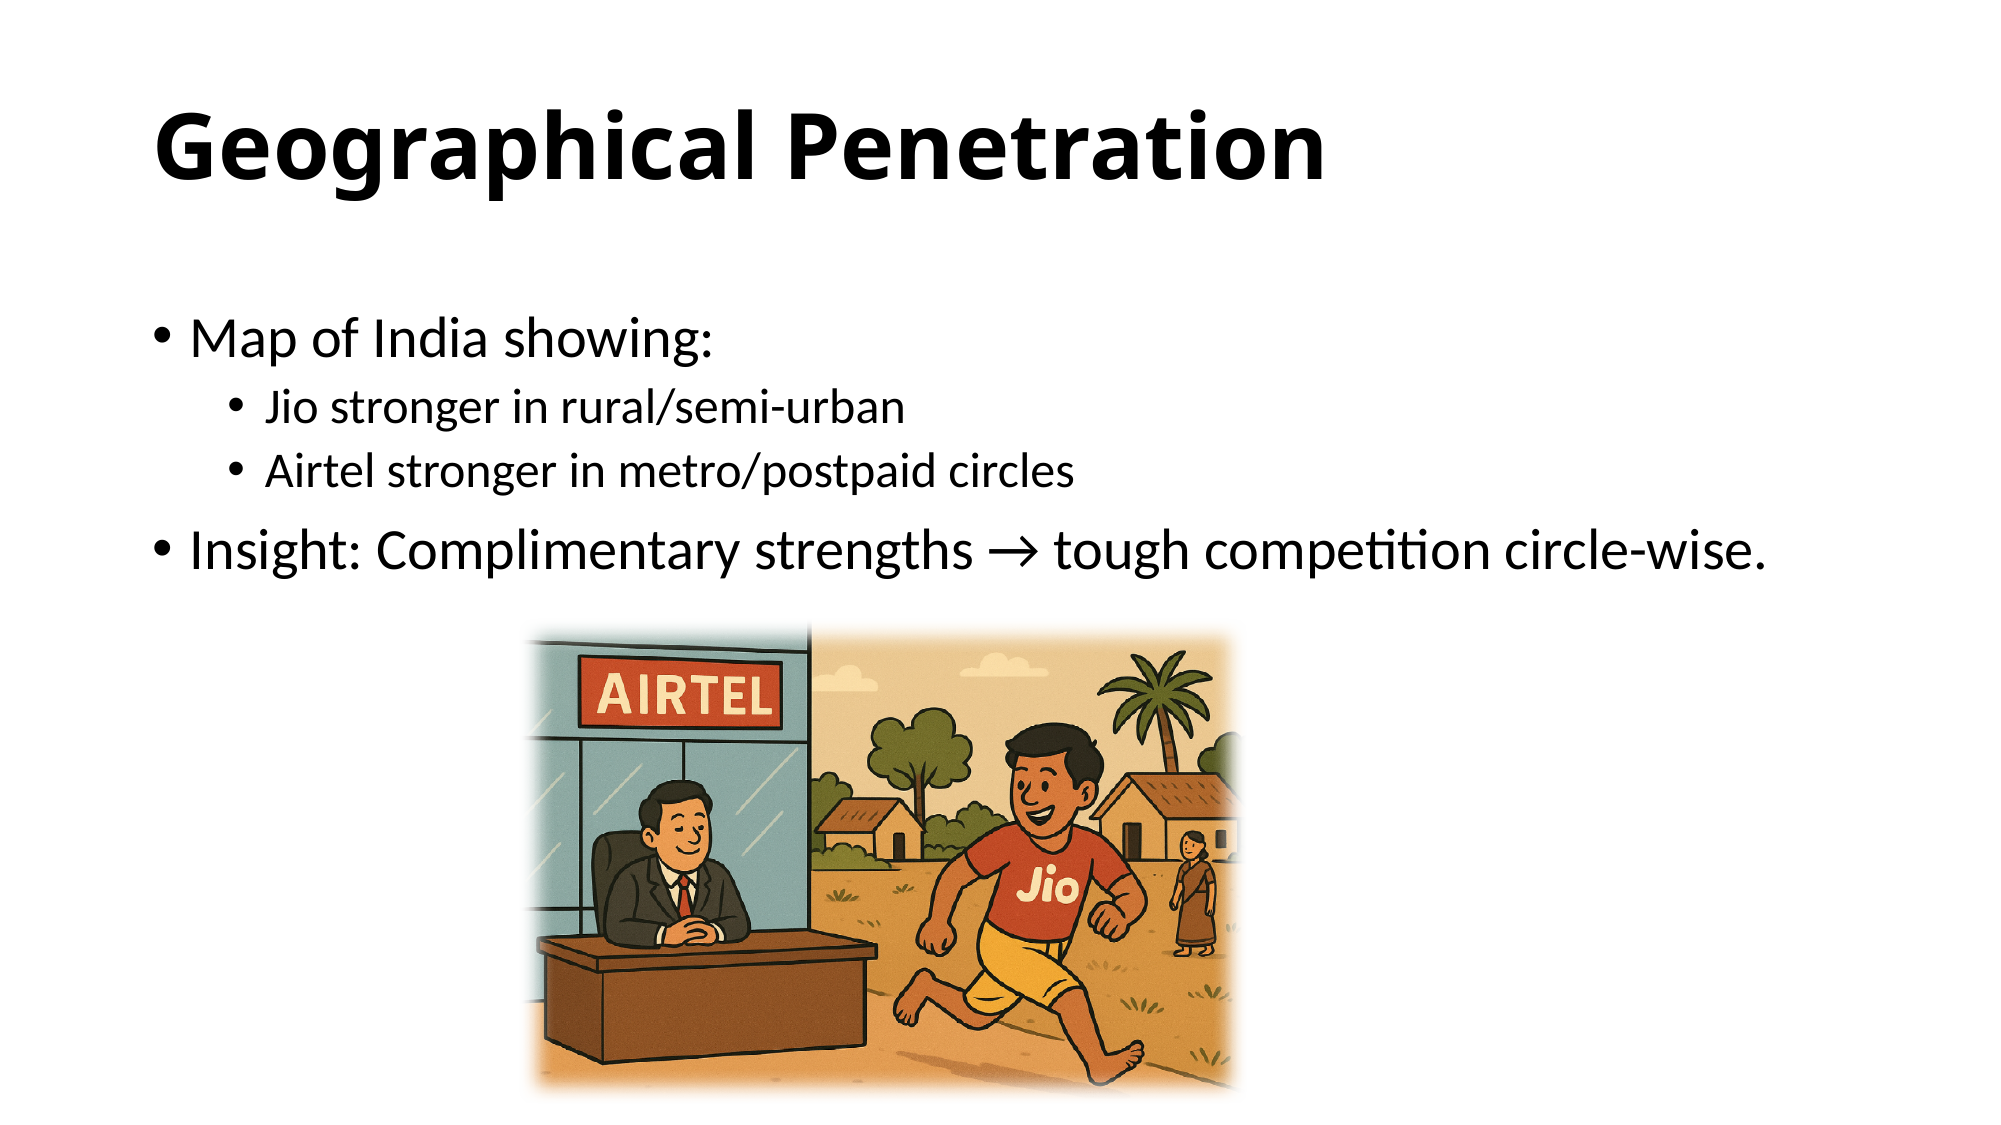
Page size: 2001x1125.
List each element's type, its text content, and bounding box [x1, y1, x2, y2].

list Map of India showing: Jio stronger in rural/semi-urban Airtel stronger in metro/postpaid circles Insight: Complimentary strengths → tough competition circle-wise. [137, 299, 1863, 1014]
picture [519, 618, 1247, 1104]
title Geographical Penetration [137, 41, 1863, 259]
